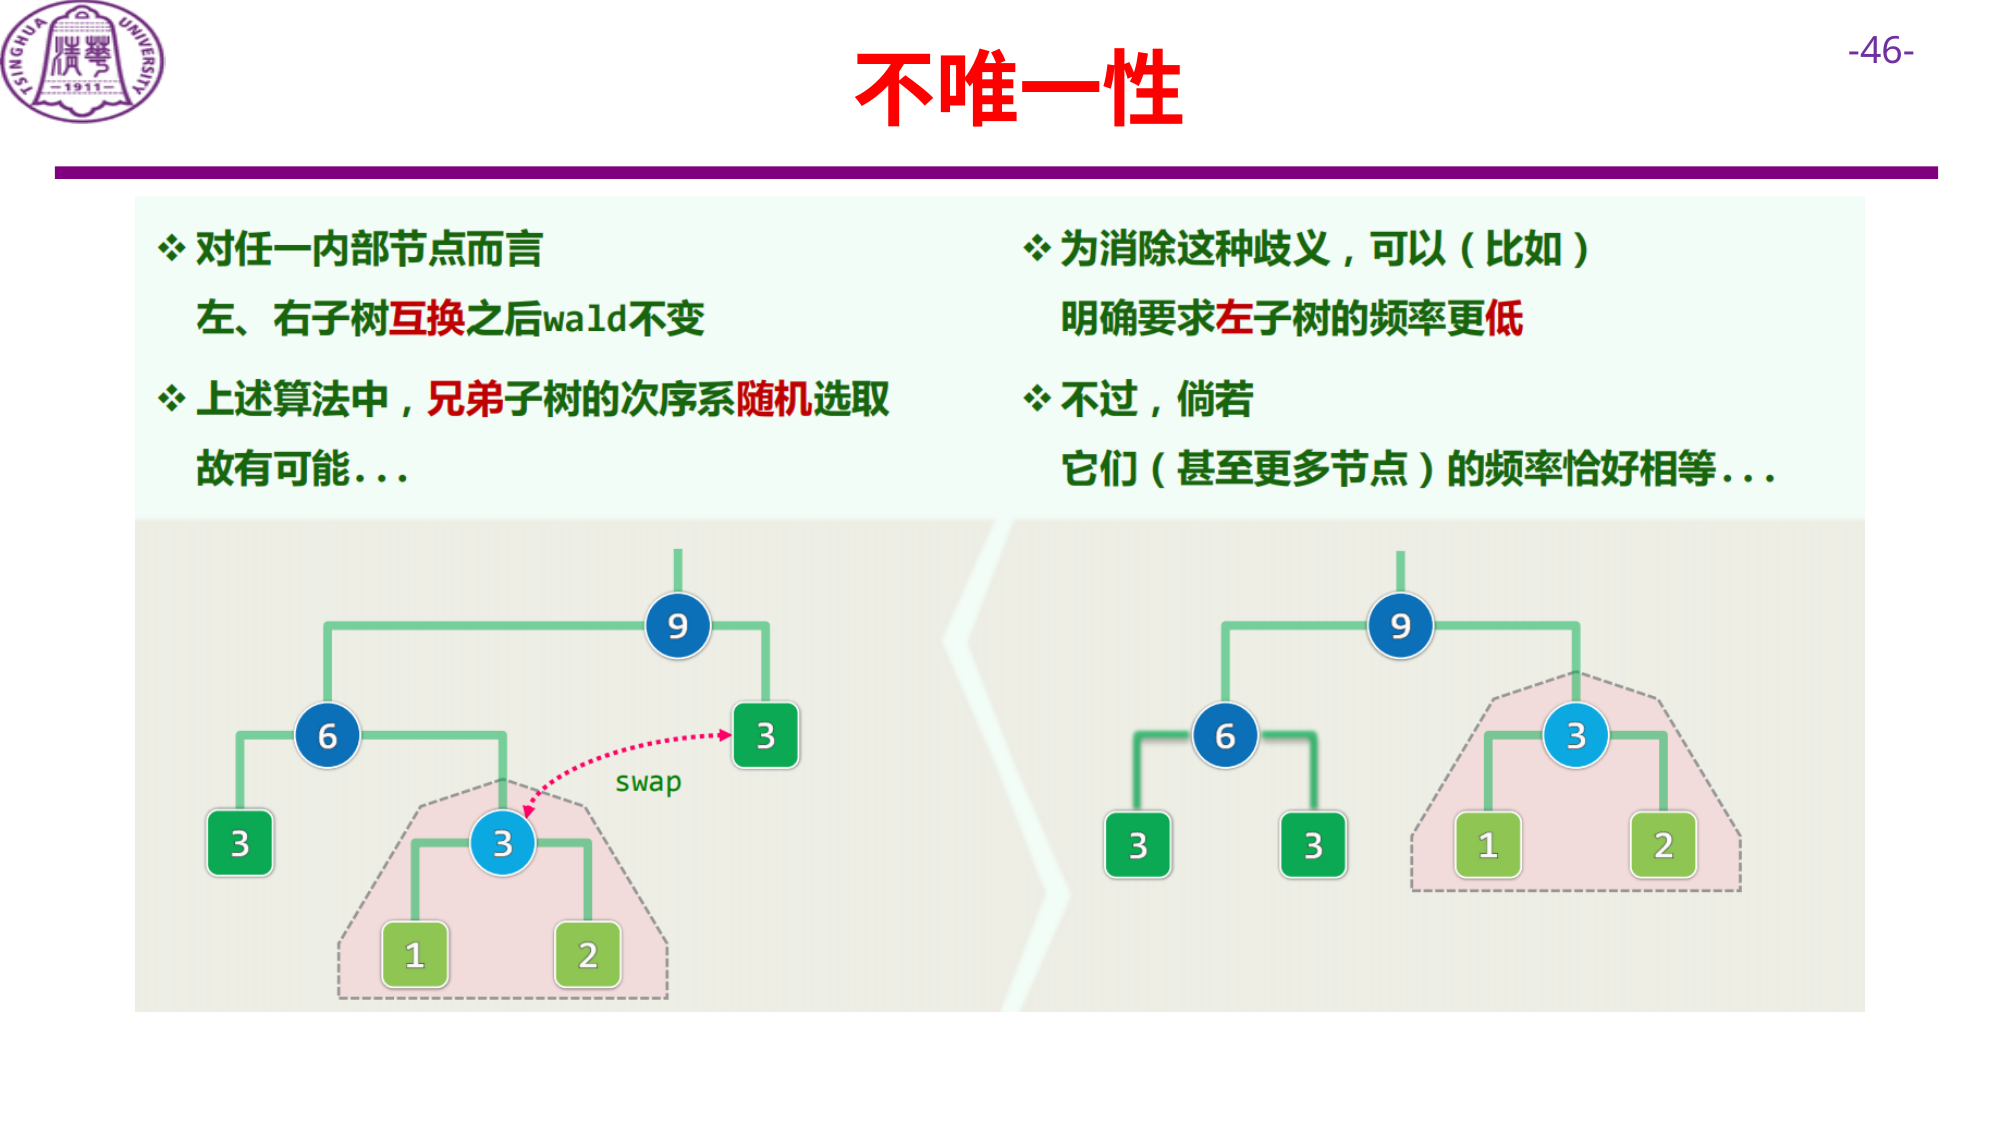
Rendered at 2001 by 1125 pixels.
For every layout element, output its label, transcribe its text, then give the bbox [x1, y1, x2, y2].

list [135, 196, 1866, 1012]
picture [0, 0, 166, 124]
title 不唯一性 [188, 10, 1851, 162]
